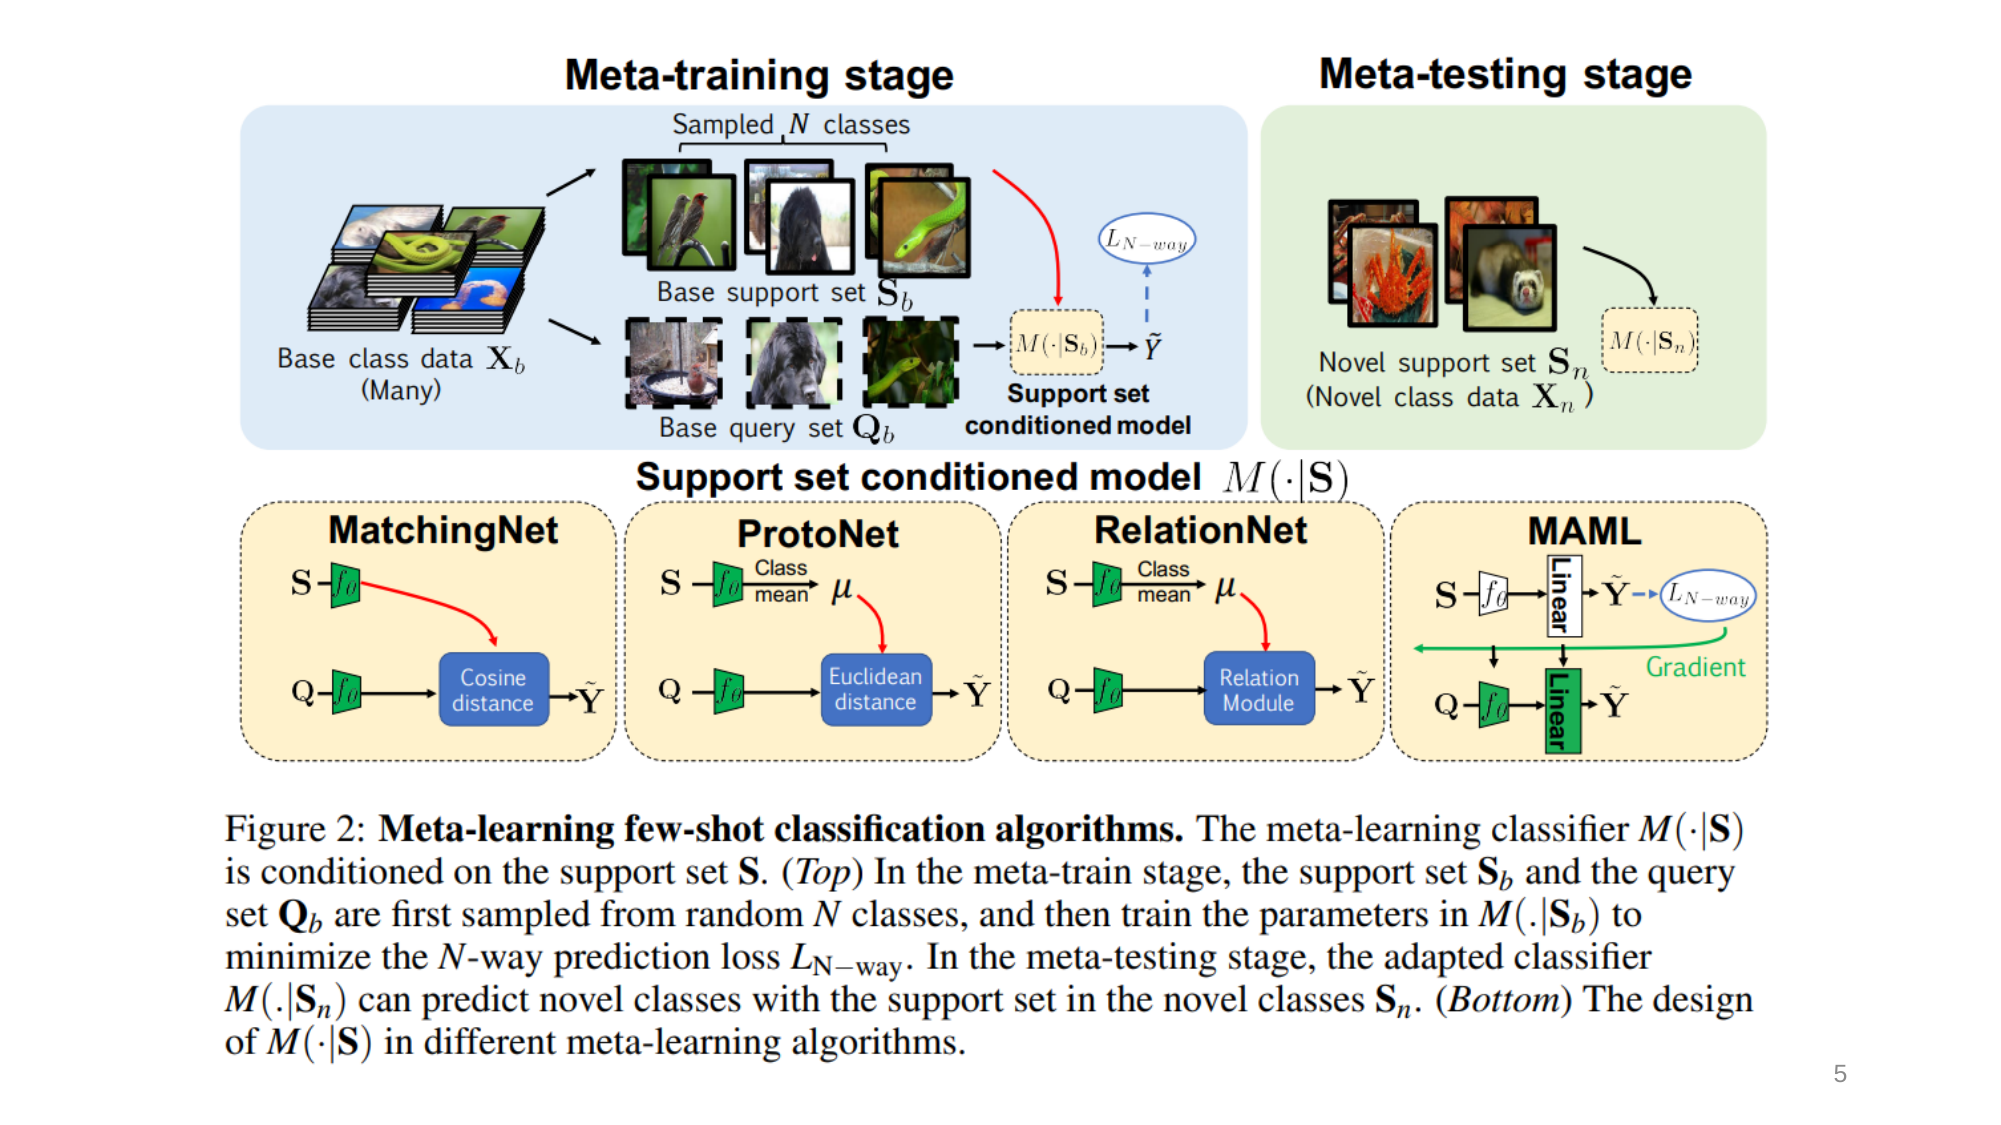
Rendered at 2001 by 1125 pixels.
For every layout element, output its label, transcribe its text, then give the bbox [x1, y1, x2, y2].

picture [214, 55, 1786, 1070]
slide_number 5 [1412, 1042, 1863, 1103]
